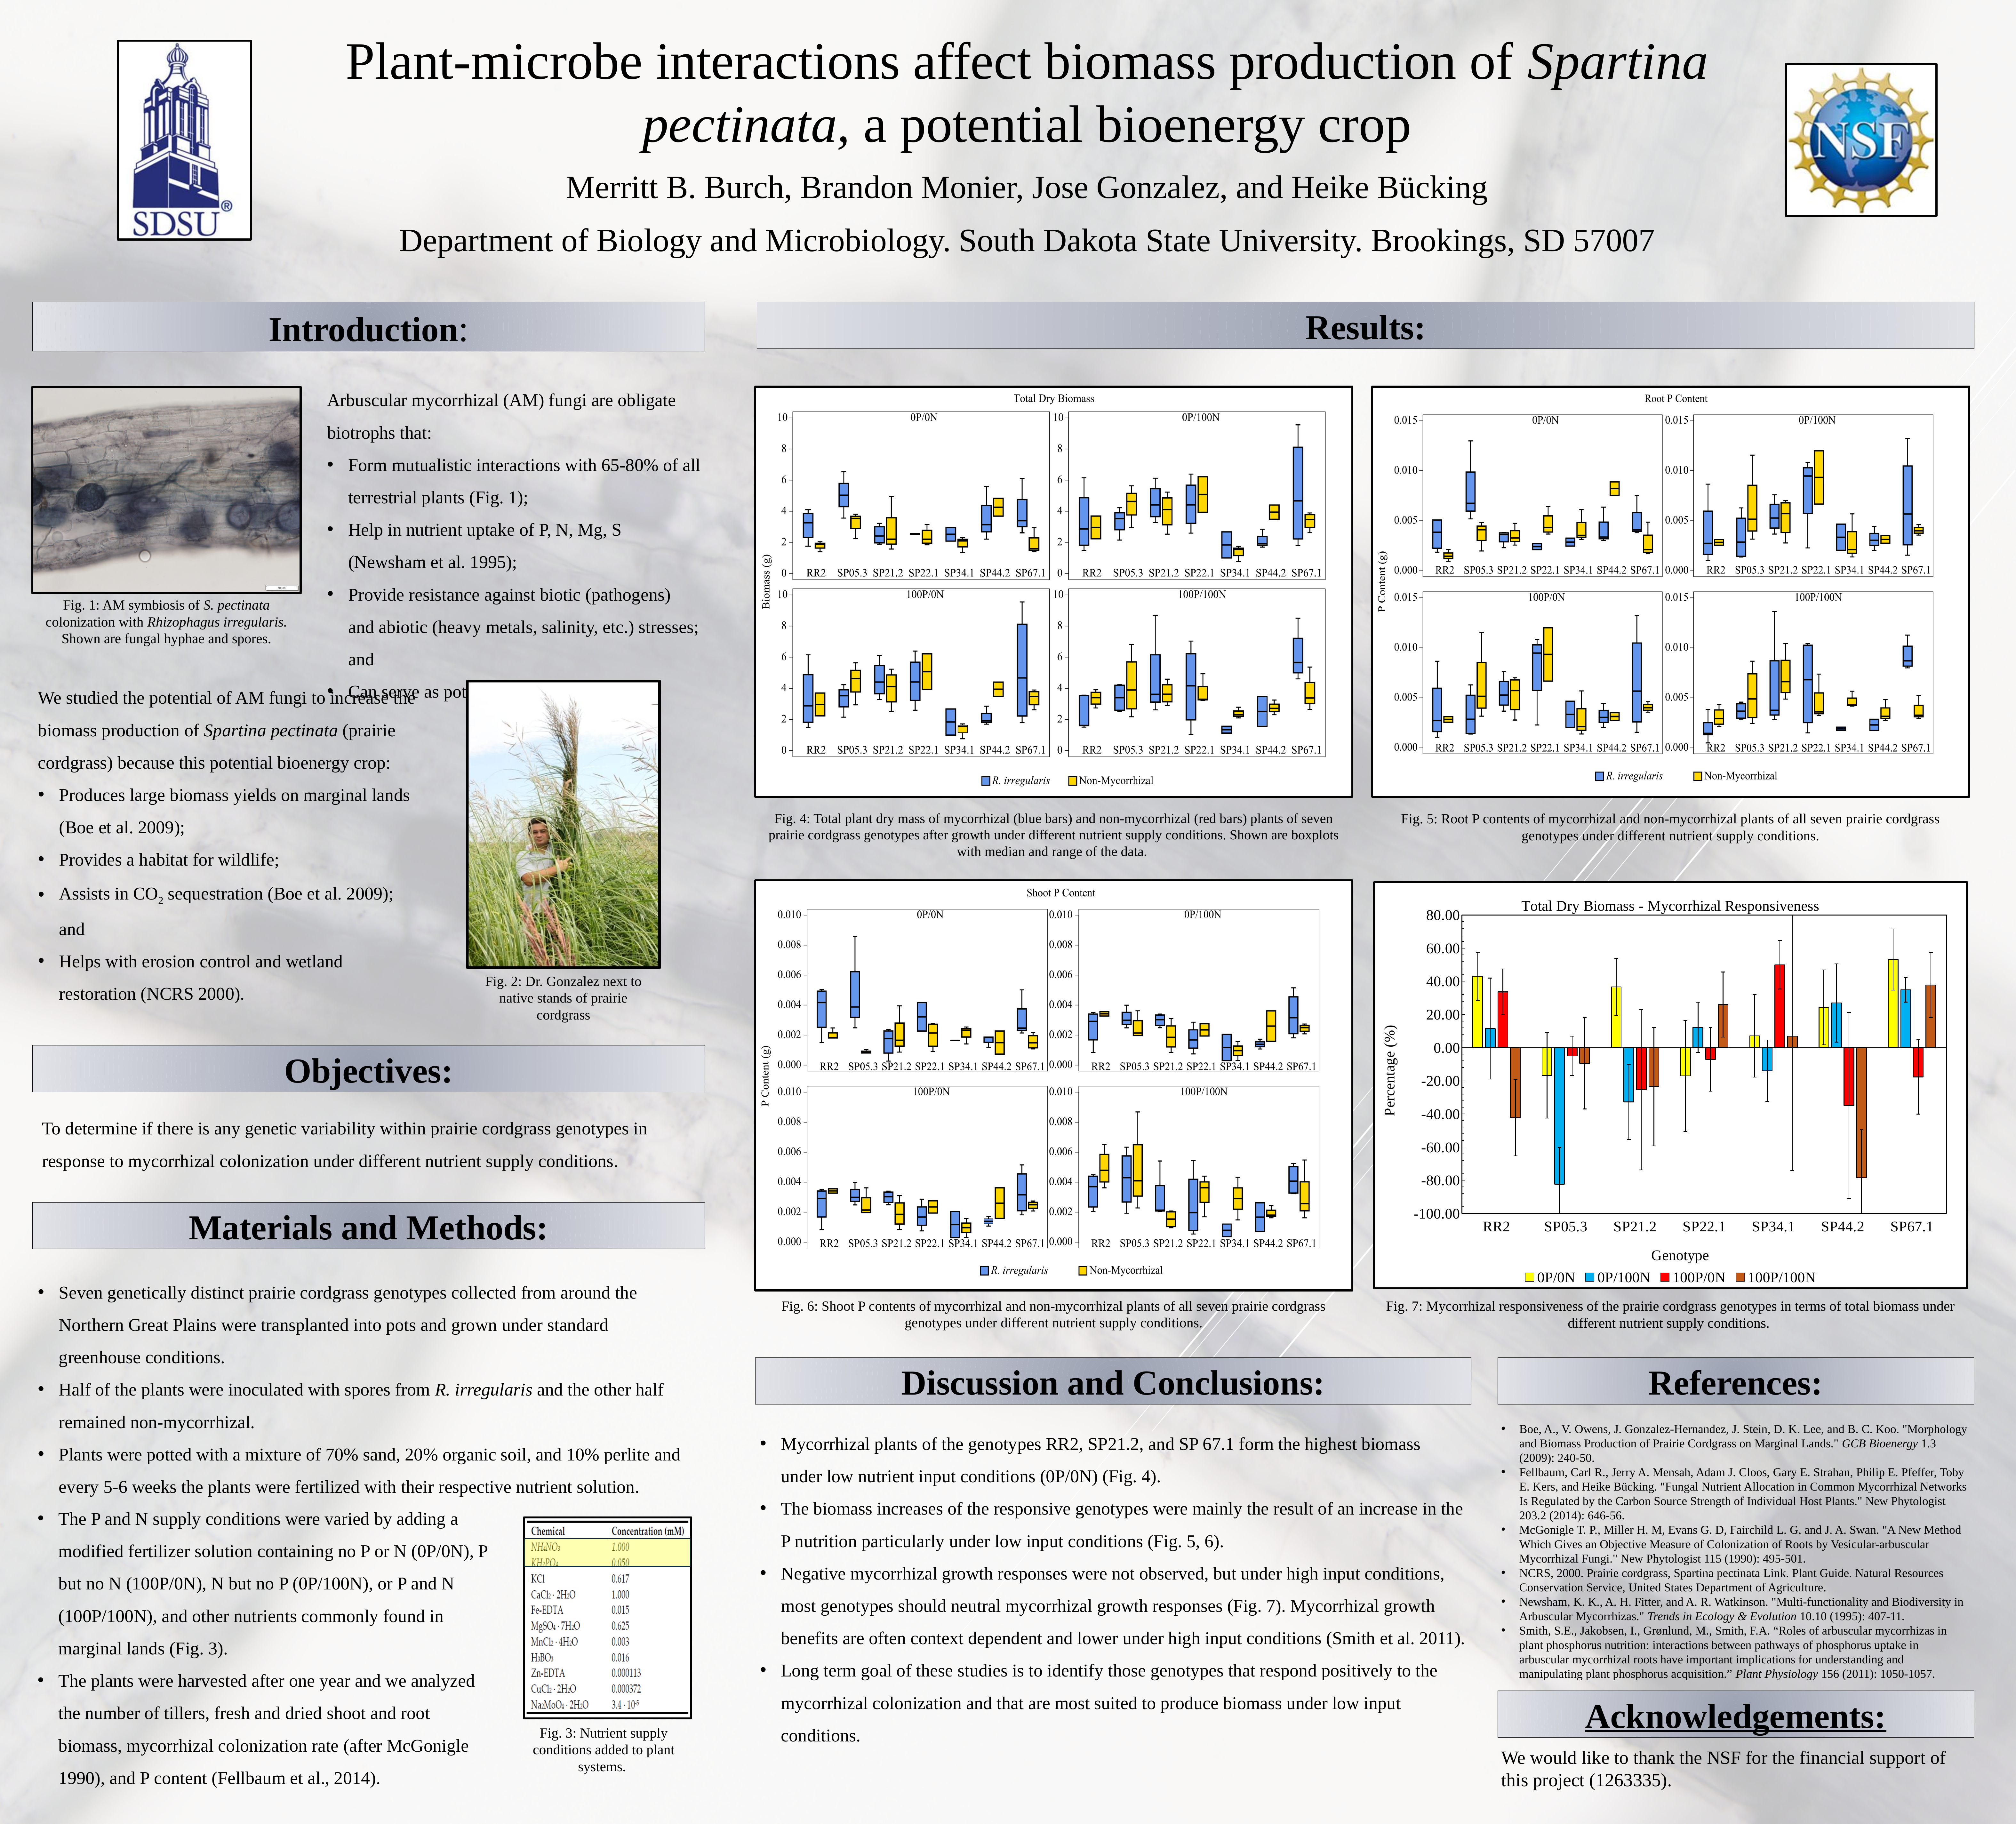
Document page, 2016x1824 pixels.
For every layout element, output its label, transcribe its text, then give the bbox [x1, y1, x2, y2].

text_box Fig. 3: Nutrient supply conditions added to plant systems. [521, 1721, 687, 1777]
picture [525, 1539, 690, 1566]
text_box Fig. 7: Mycorrhizal responsiveness of the prairie cordgrass genotypes in terms of total biomass under different nutrient supply conditions. [1373, 1294, 1968, 1333]
text_box Discussion and Conclusions: [755, 1357, 1471, 1404]
picture [33, 388, 300, 592]
picture [1373, 388, 1968, 796]
picture [468, 682, 659, 967]
text_box Fig. 6: Shoot P contents of mycorrhizal and non-mycorrhizal plants of all seven prairie cordgrass genotypes under different nutrient supply conditions. [755, 1294, 1352, 1333]
picture [525, 1518, 691, 1538]
text_box References: [1498, 1357, 1974, 1404]
picture [1787, 65, 1936, 215]
picture [118, 41, 250, 239]
picture [756, 388, 1352, 796]
text_box Materials and Methods: [32, 1202, 705, 1249]
text_box Objectives: [32, 1045, 705, 1092]
text_box Fig. 1: AM symbiosis of S. pectinata colonization with Rhizophagus irregularis. Shown are fungal hyphae and spores. [27, 593, 306, 649]
text_box Merritt B. Burch, Brandon Monier, Jose Gonzalez, and Heike Bücking [561, 163, 1493, 207]
text_box Fig. 4: Total plant dry mass of mycorrhizal (blue bars) and non-mycorrhizal (red bars) plants of seven prairie cordgrass genotypes after growth under different nutrient supply conditions. Shown are boxplots with median and range of the data. [756, 807, 1351, 861]
text_box Seven genetically distinct prairie cordgrass genotypes collected from around the Northern Great Plains were transplanted into pots and grown under standard greenhouse conditions. Half of the plants were inoculated with spores from R. irregularis and the other half remained non-mycorrhizal. Plants were potted with a mixture of 70% sand, 20% organic soil, and 10% perlite and every 5-6 weeks the plants were fertilized with their respective nutrient solution. [33, 1267, 691, 1499]
text_box To determine if there is any genetic variability within prairie cordgrass genotypes in response to mycorrhizal colonization under different nutrient supply conditions. [37, 1103, 700, 1173]
text_box Fig. 2: Dr. Gonzalez next to native stands of prairie cordgrass [469, 970, 657, 1025]
text_box We studied the potential of AM fungi to increase the biomass production of Spartina pectinata (prairie cordgrass) because this potential bioenergy crop: Produces large biomass yields on marginal lands (Boe et al. 2009); Provides a habitat for wildlife; Assists in CO2 sequestration (Boe et al. 2009); and Helps with erosion control and wetland restoration (NCRS 2000). [33, 673, 425, 1006]
text_box Fig. 5: Root P contents of mycorrhizal and non-mycorrhizal plants of all seven prairie cordgrass genotypes under different nutrient supply conditions. [1371, 807, 1971, 846]
chart [1373, 881, 1968, 1290]
text_box Results: [757, 302, 1974, 349]
picture [525, 1567, 691, 1718]
text_box Arbuscular mycorrhizal (AM) fungi are obligate biotrophs that: Form mutualistic interactions with 65-80% of all terrestrial plants (Fig. 1); Help in nutrient uptake of P, N, Mg, S (Newsham et al. 1995); Provide resistance against biotic (pathogens) and abiotic (heavy metals, salinity, etc.) stresses; and Can serve as potential biofertlizers. [322, 375, 706, 704]
text_box Plant-microbe interactions affect biomass production of Spartina pectinata, a potential bioenergy crop [235, 24, 1820, 155]
text_box We would like to thank the NSF for the financial support of this project (1263335). [1496, 1743, 1975, 1793]
text_box Mycorrhizal plants of the genotypes RR2, SP21.2, and SP 67.1 form the highest biomass under low nutrient input conditions (0P/0N) (Fig. 4). The biomass increases of the responsive genotypes were mainly the result of an increase in the P nutrition particularly under low input conditions (Fig. 5, 6). Negative mycorrhizal growth responses were not observed, but under high input conditions, most genotypes should neutral mycorrhizal growth responses (Fig. 7). Mycorrhizal growth benefits are often context dependent and lower under high input conditions (Smith et al. 2011). Long term goal of these studies is to identify those genotypes that respond positively to the mycorrhizal colonization and that are most suited to produce biomass under low input conditions. [755, 1419, 1471, 1748]
text_box Boe, A., V. Owens, J. Gonzalez-Hernandez, J. Stein, D. K. Lee, and B. C. Koo. "Morphology and Biomass Production of Prairie Cordgrass on Marginal Lands." GCB Bioenergy 1.3 (2009): 240-50. Fellbaum, Carl R., Jerry A. Mensah, Adam J. Cloos, Gary E. Strahan, Philip E. Pfeffer, Toby E. Kers, and Heike Bücking. "Fungal Nutrient Allocation in Common Mycorrhizal Networks Is Regulated by the Carbon Source Strength of Individual Host Plants." New Phytologist 203.2 (2014): 646-56. McGonigle T. P., Miller H. M, Evans G. D, Fairchild L. G, and J. A. Swan. "A New Method Which Gives an Objective Measure of Colonization of Roots by Vesicular-arbuscular Mycorrhizal Fungi." New Phytologist 115 (1990): 495-501. NCRS, 2000. Prairie cordgrass, Spartina pectinata Link. Plant Guide. Natural Resources Conservation Service, United States Department of Agriculture. Newsham, K. K., A. H. Fitter, and A. R. Watkinson. "Multi-functionality and Biodiversity in Arbuscular Mycorrhizas." Trends in Ecology & Evolution 10.10 (1995): 407-11. Smith, S.E., Jakobsen, I., Grønlund, M., Smith, F.A. “Roles of arbuscular mycorrhizas in plant phosphorus nutrition: interactions between pathways of phosphorus uptake in arbuscular mycorrhizal roots have important implications for understanding and manipulating plant phosphorus acquisition.” Plant Physiology 156 (2011): 1050-1057. [1496, 1419, 1975, 1683]
text_box Acknowledgements: [1498, 1691, 1974, 1738]
text_box Introduction: [32, 302, 705, 351]
picture [756, 881, 1352, 1290]
text_box Department of Biology and Microbiology. South Dakota State University. Brookings, SD 57007 [394, 216, 1660, 260]
text_box The P and N supply conditions were varied by adding a modified fertilizer solution containing no P or N (0P/0N), P but no N (100P/0N), N but no P (0P/100N), or P and N (100P/100N), and other nutrients commonly found in marginal lands (Fig. 3). The plants were harvested after one year and we analyzed the number of tillers, fresh and dried shoot and root biomass, mycorrhizal colonization rate (after McGonigle 1990), and P content (Fellbaum et al., 2014). [33, 1494, 497, 1790]
